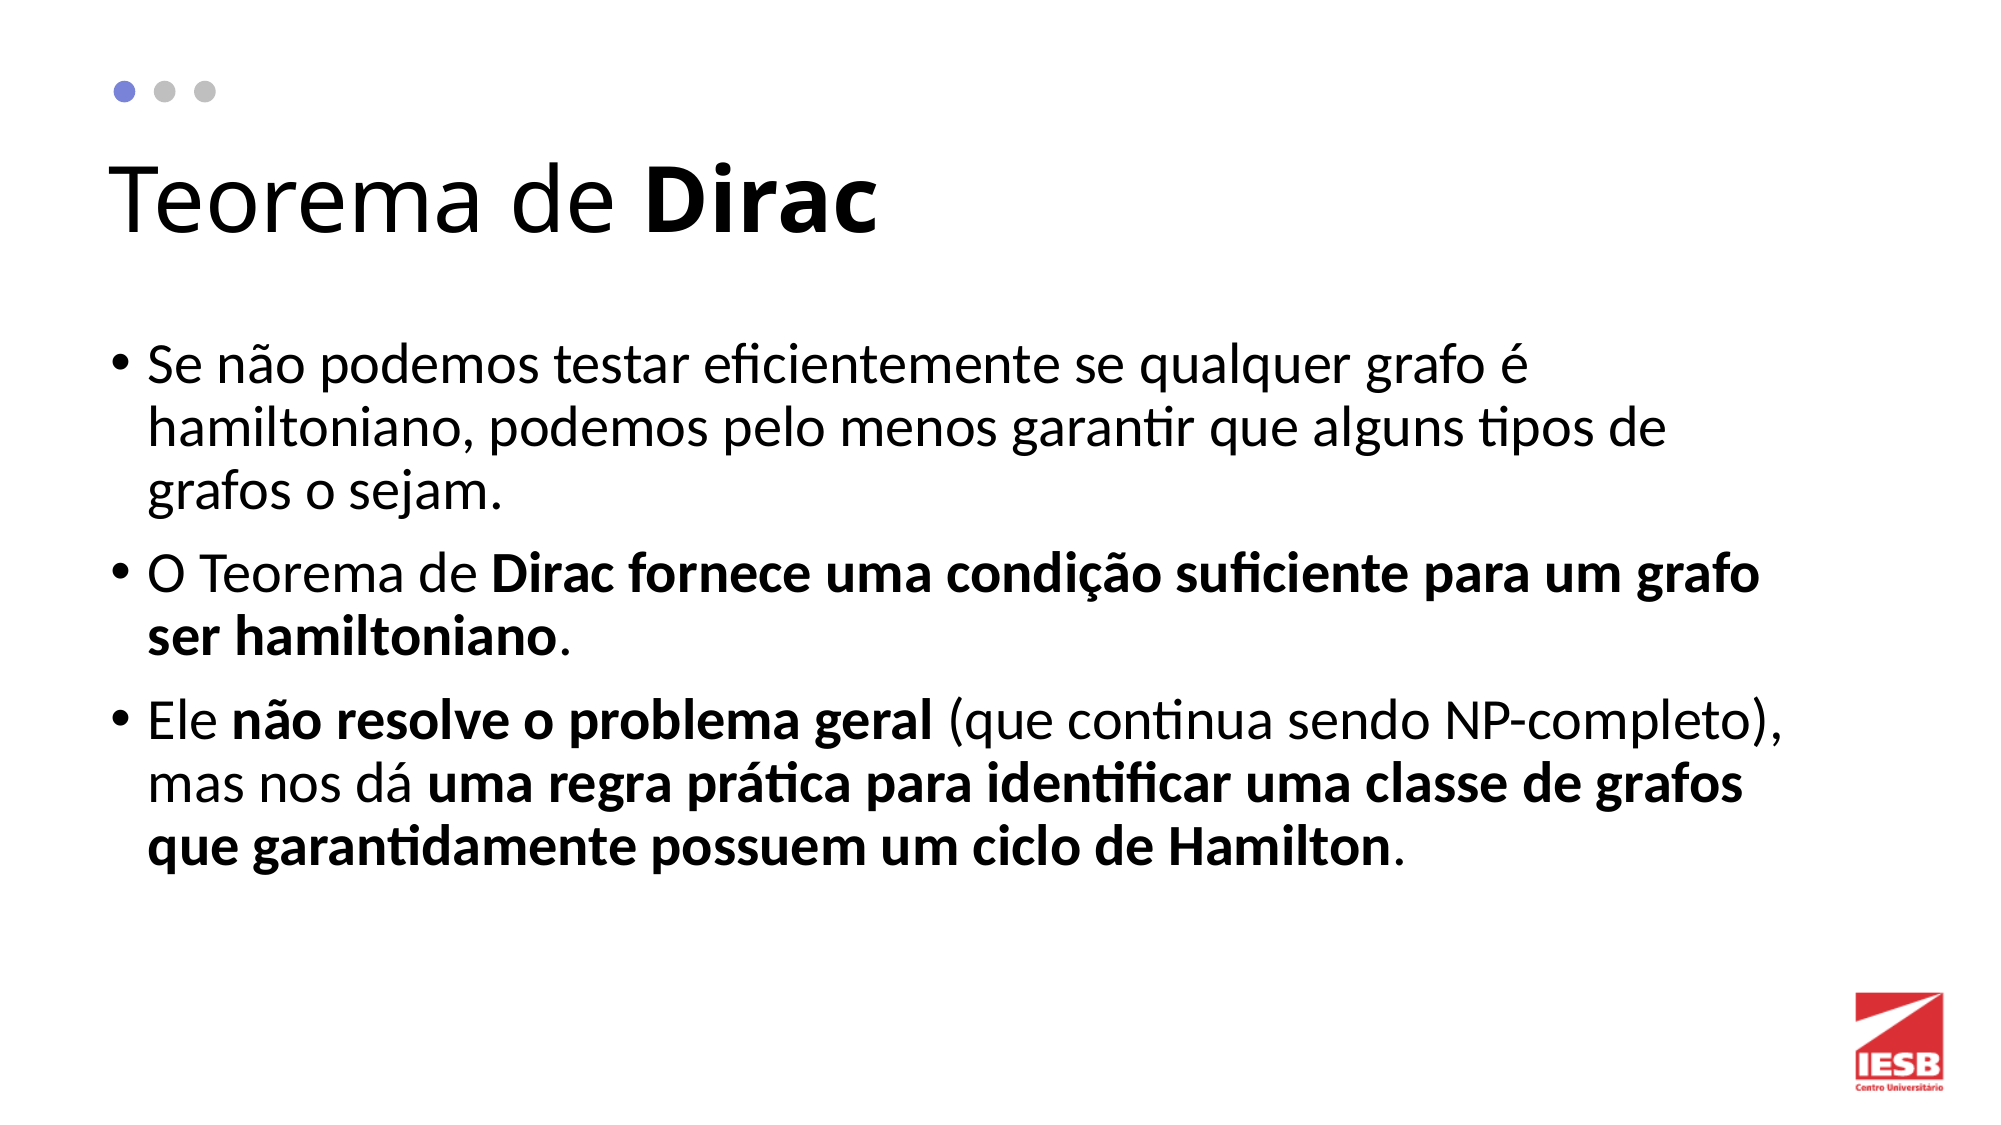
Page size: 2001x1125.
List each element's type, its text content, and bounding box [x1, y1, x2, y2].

list Se não podemos testar eficientemente se qualquer grafo é hamiltoniano, podemos pelo menos garantir que alguns tipos de grafos o sejam. O Teorema de Dirac fornece uma condição suficiente para um grafo ser hamiltoniano. Ele não resolve o problema geral (que continua sendo NP-completo), mas nos dá uma regra prática para identificar uma classe de grafos que garantidamente possuem um ciclo de Hamilton. [95, 325, 1821, 1014]
title Teorema de Dirac [94, 94, 1819, 312]
picture [1852, 989, 1948, 1096]
